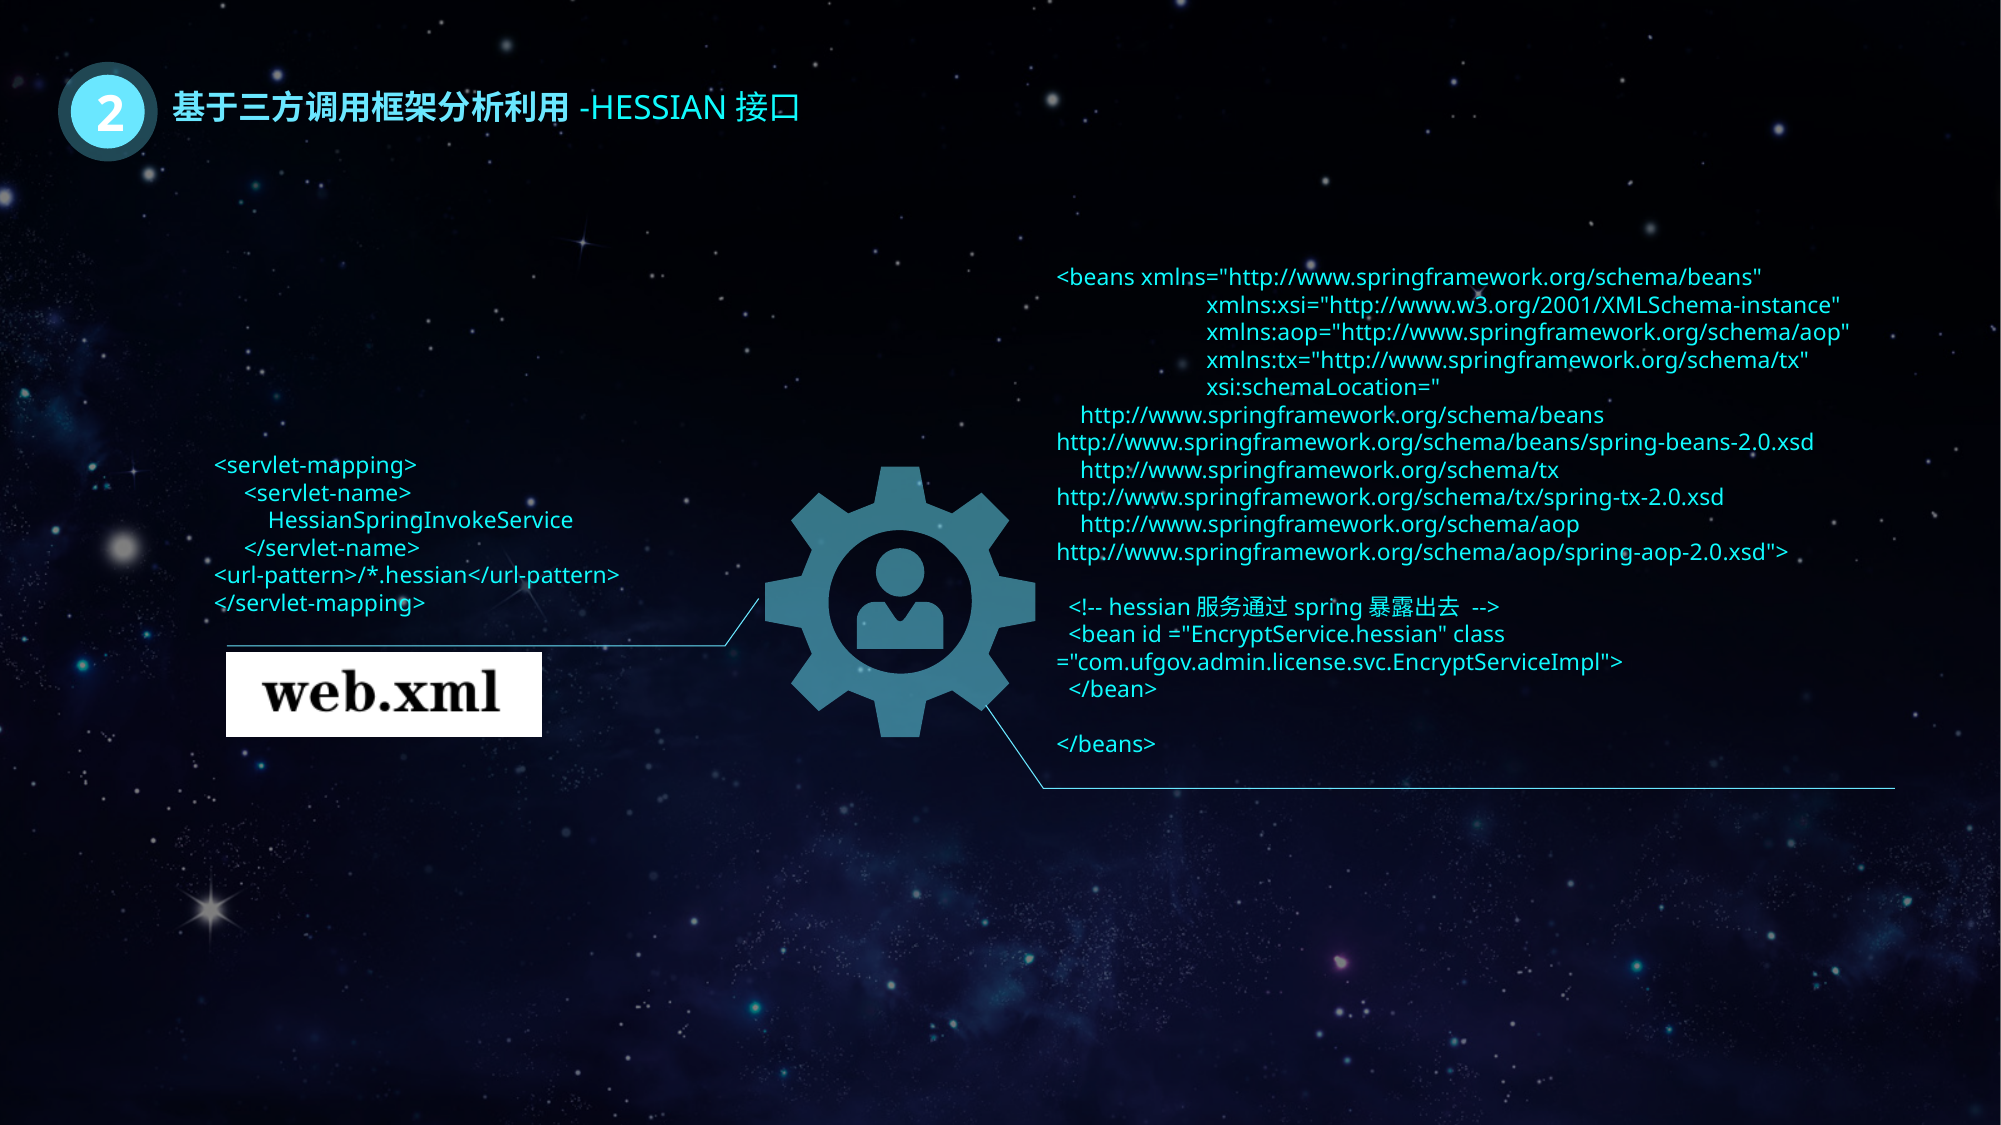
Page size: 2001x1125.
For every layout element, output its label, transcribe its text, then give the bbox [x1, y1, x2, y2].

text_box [765, 466, 1036, 738]
text_box <beans xmlns="http://www.springframework.org/schema/beans" xmlns:xsi="http://www.w3.org/2001/XMLSchema-instance" xmlns:aop="http://www.springframework.org/schema/aop" xmlns:tx="http://www.springframework.org/schema/tx" xsi:schemaLocation=" http://www.springframework.org/schema/beans http://www.springframework.org/schema/beans/spring-beans-2.0.xsd http://www.springframework.org/schema/tx http://www.springframework.org/schema/tx/spring-tx-2.0.xsd http://www.springframework.org/schema/aop http://www.springframework.org/schema/aop/spring-aop-2.0.xsd"> <!-- hessian服务通过spring暴露出去 --> <bean id ="EncryptService.hessian" class ="com.ufgov.admin.license.svc.EncryptServiceImpl"> </bean> </beans> [1041, 255, 1932, 765]
text_box <servlet-mapping> <servlet-name> HessianSpringInvokeService </servlet-name> <url-pattern>/*.hessian</url-pattern> </servlet-mapping> [199, 443, 766, 651]
text_box 基于三方调用框架分析利用-HESSIAN接口 [157, 78, 1017, 174]
text_box [1007, 709, 1895, 789]
picture [0, 0, 2001, 1125]
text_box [58, 61, 158, 162]
